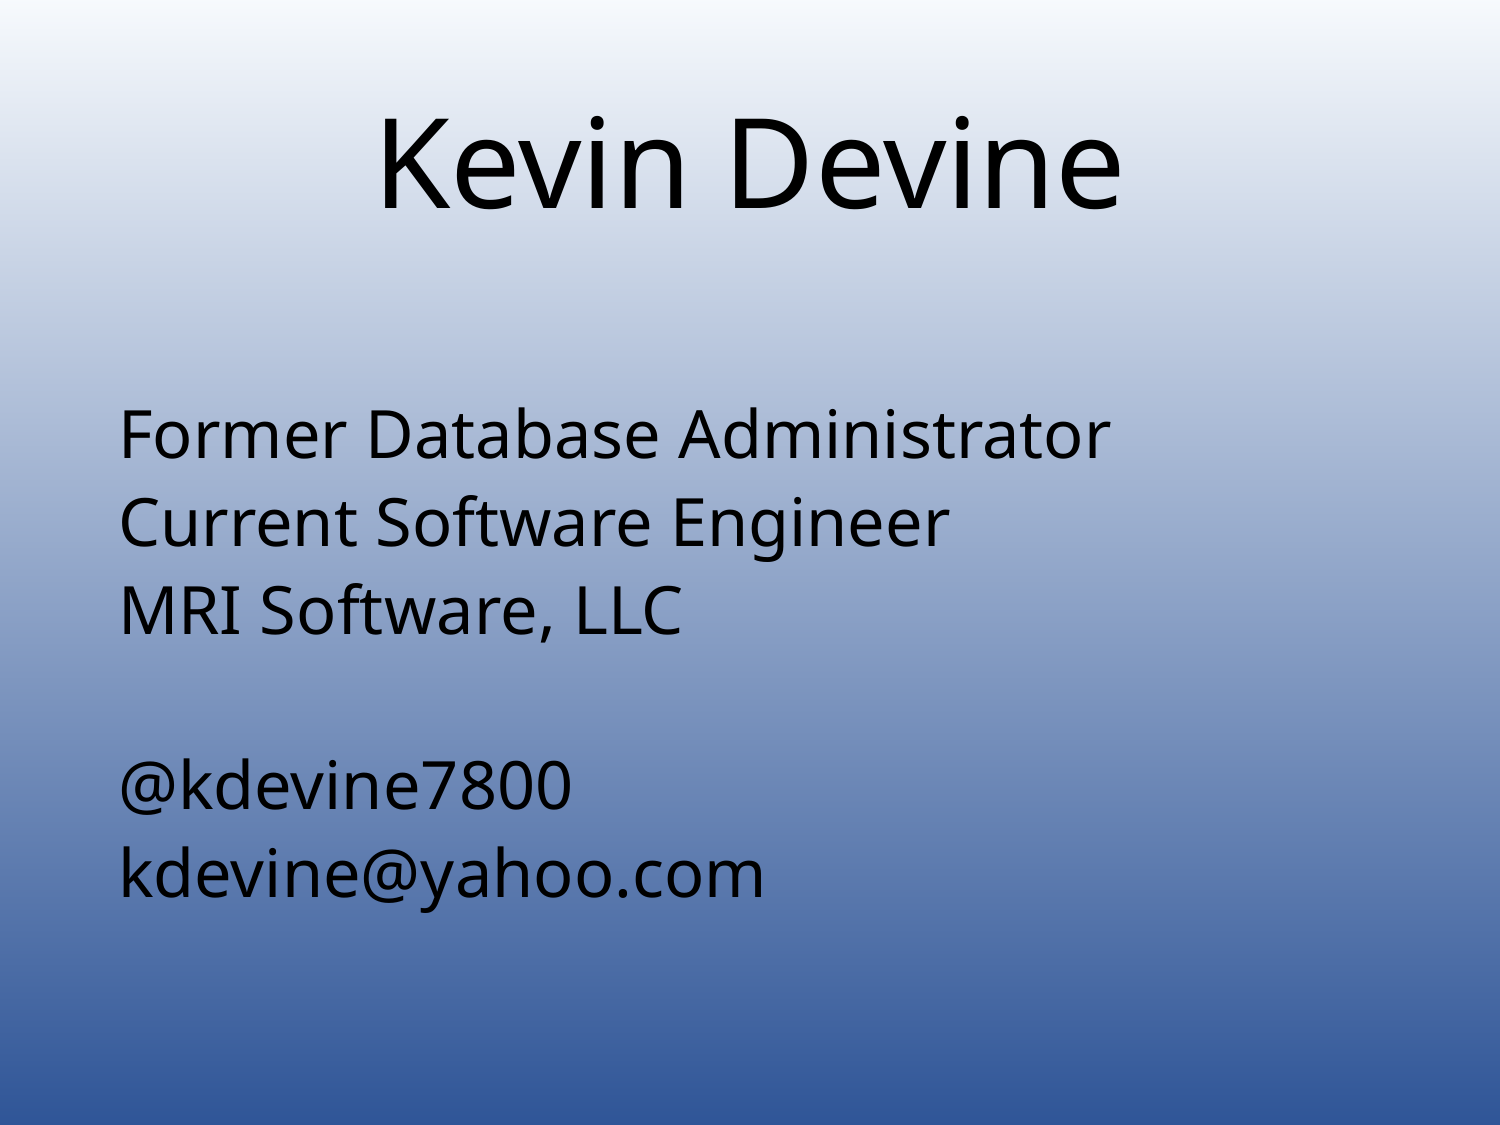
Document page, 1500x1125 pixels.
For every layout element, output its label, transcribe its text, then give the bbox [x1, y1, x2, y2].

list Former Database Administrator Current Software Engineer MRI Software, LLC @kdevine7800 kdevine@yahoo.com [103, 299, 1397, 1014]
title Kevin Devine [103, 59, 1397, 278]
